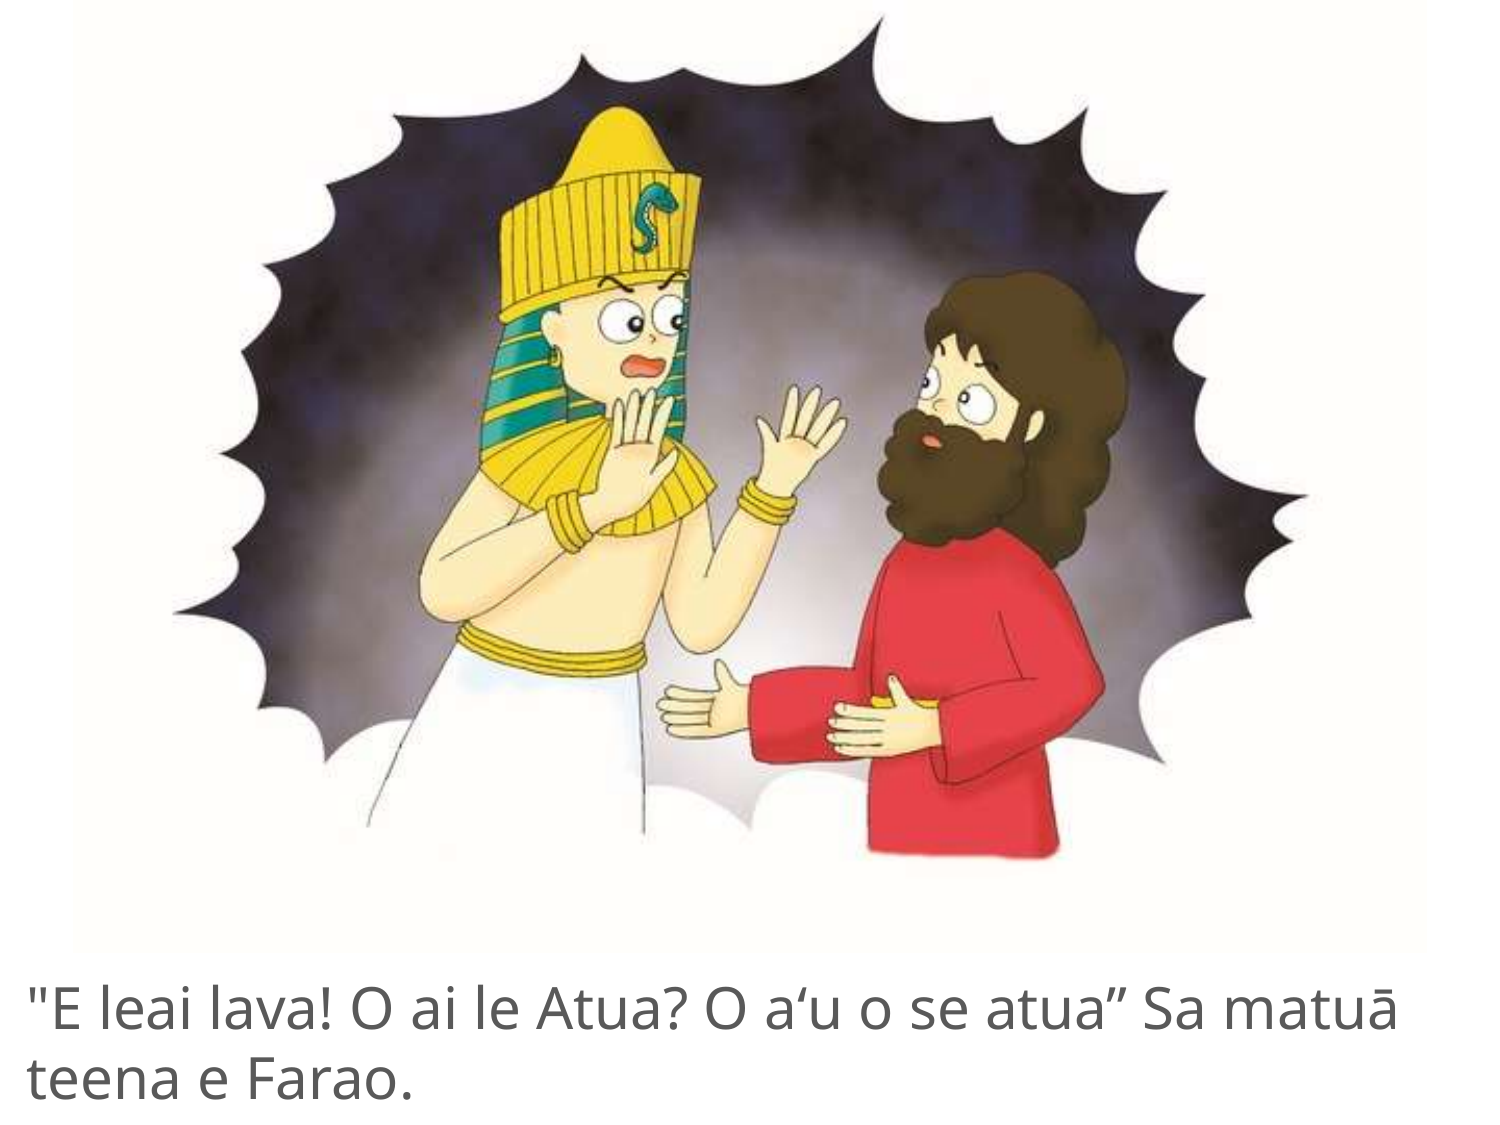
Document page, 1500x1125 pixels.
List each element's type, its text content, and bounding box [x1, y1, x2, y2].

text_box "E leai lava! O ai le Atua? O aʻu o se atua” Sa matuā teena e Farao. [11, 964, 1483, 1119]
picture [72, 0, 1427, 953]
